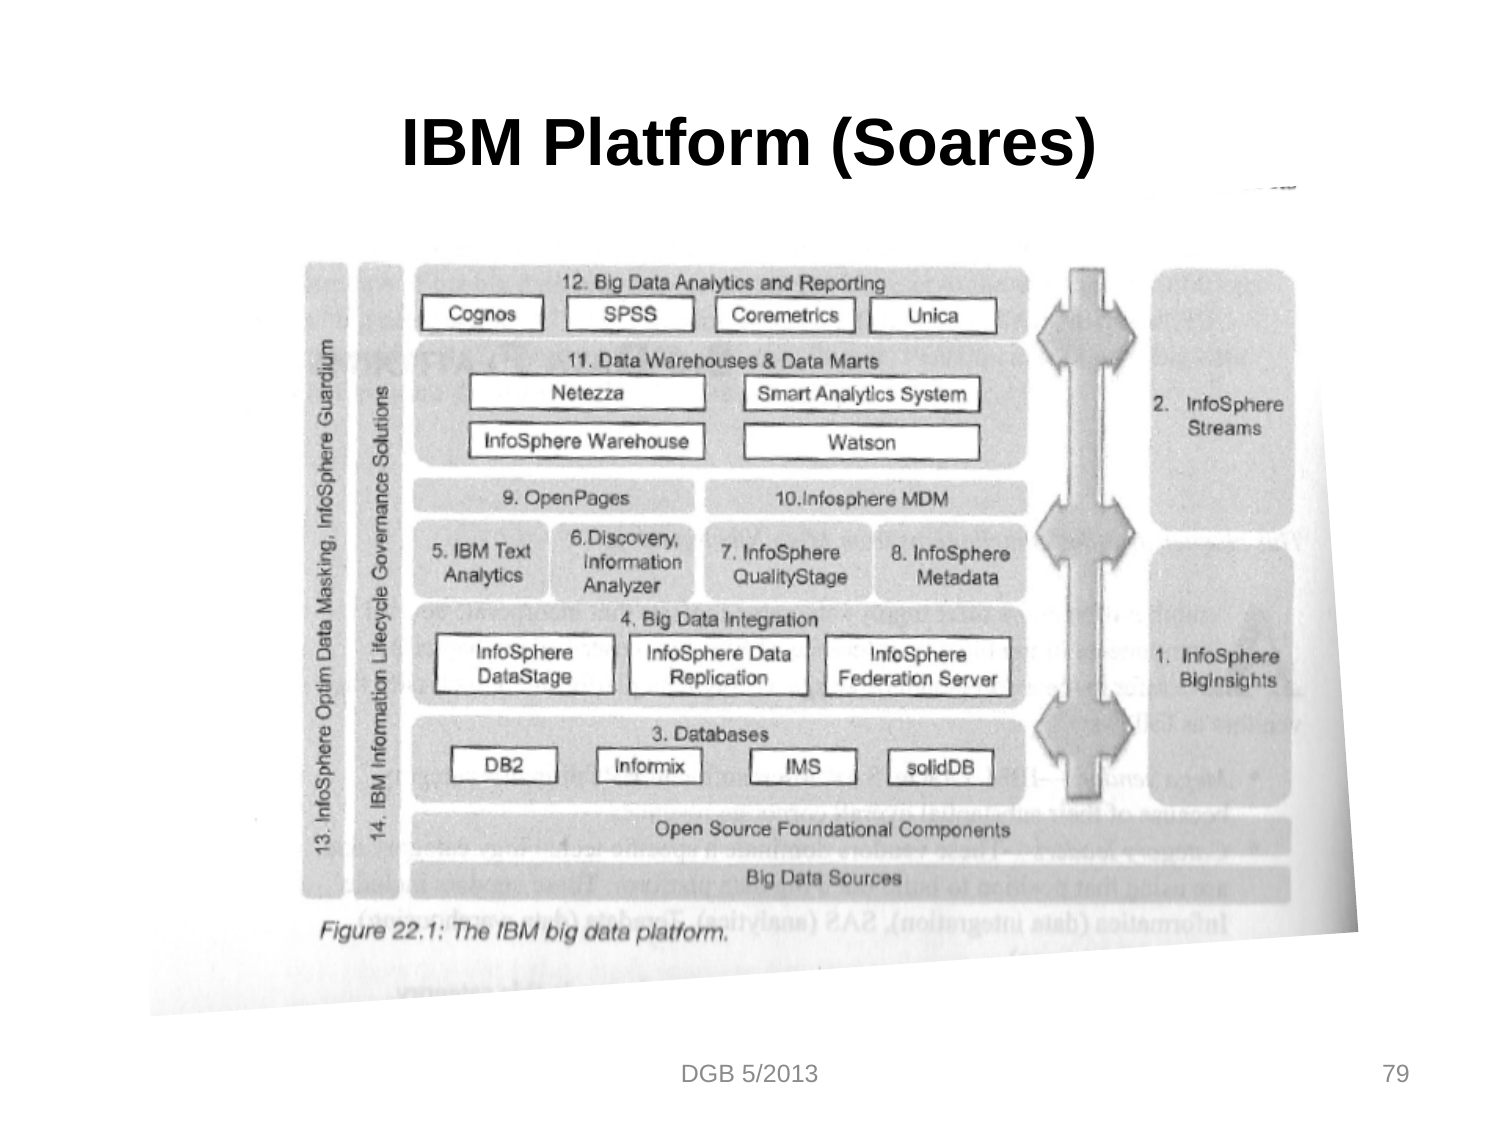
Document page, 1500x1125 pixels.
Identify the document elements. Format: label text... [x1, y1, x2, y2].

slide_number 79 [1074, 1042, 1425, 1103]
picture [122, 226, 1334, 976]
footer DGB 5/2013 [512, 1042, 988, 1103]
title IBM Platform (Soares) [75, 45, 1425, 233]
